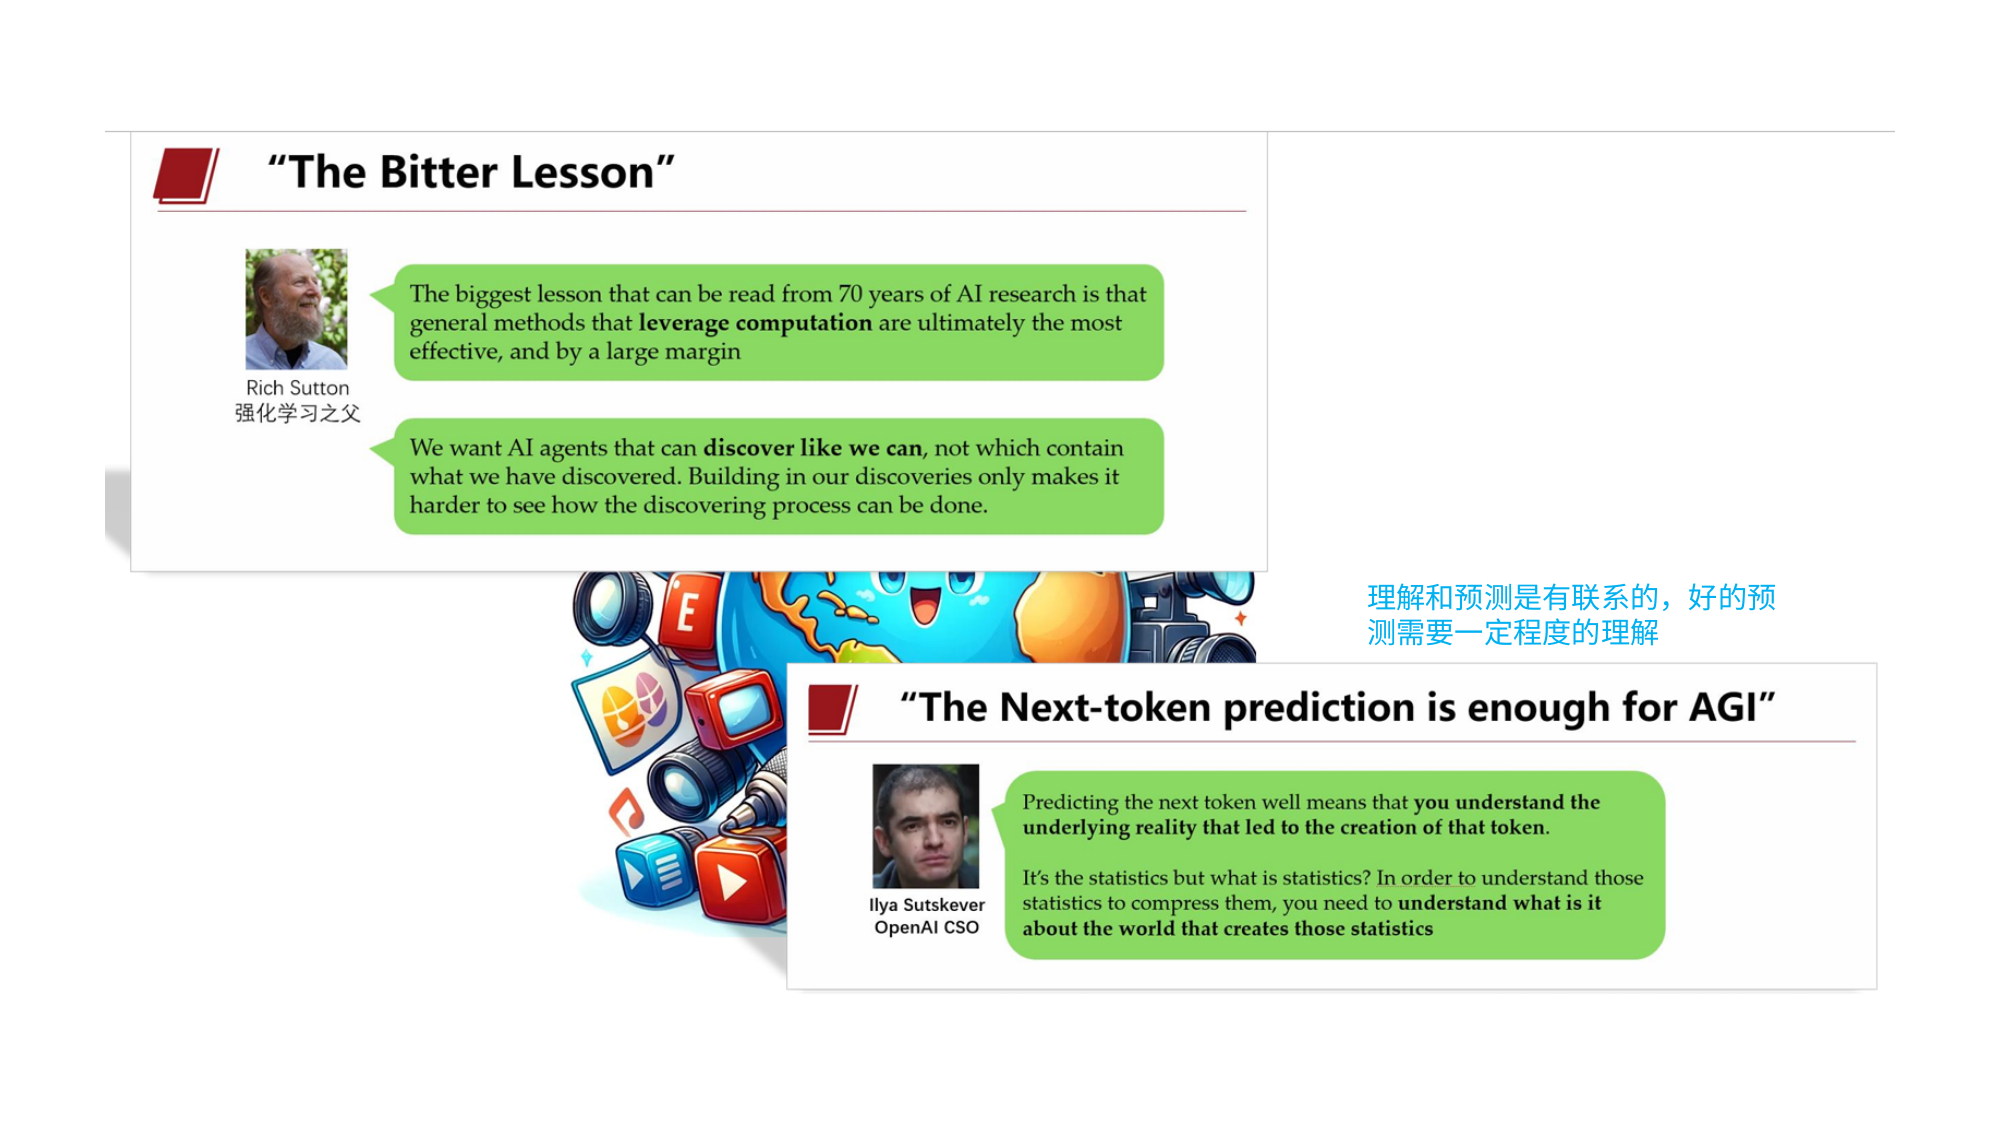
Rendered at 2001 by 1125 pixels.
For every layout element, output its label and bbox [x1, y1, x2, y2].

picture [104, 130, 1895, 995]
